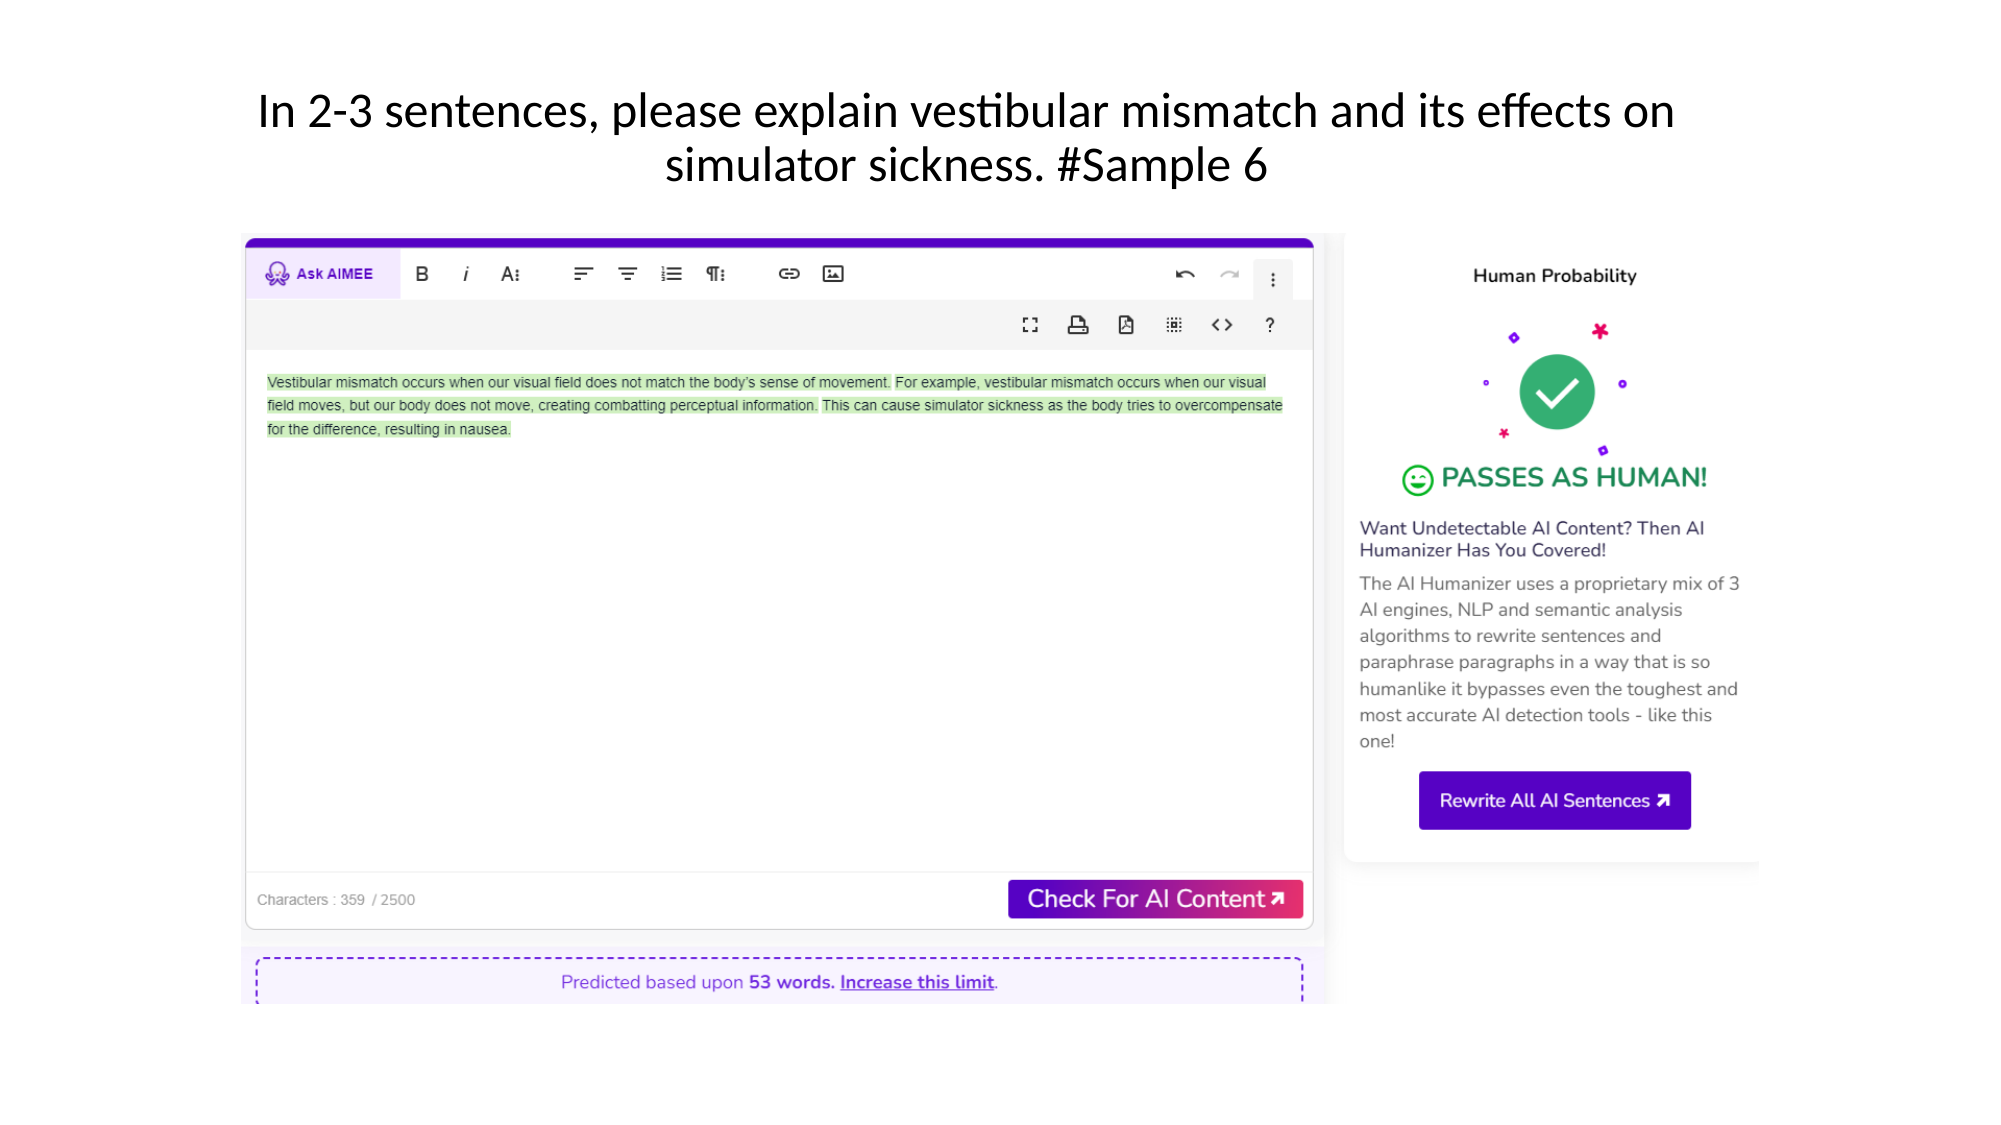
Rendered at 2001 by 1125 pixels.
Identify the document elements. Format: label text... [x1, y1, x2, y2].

subtitle In 2-3 sentences, please explain vestibular mismatch and its effects on simulator sickness. #Sample 6 [216, 76, 1717, 234]
picture [241, 233, 1759, 1004]
